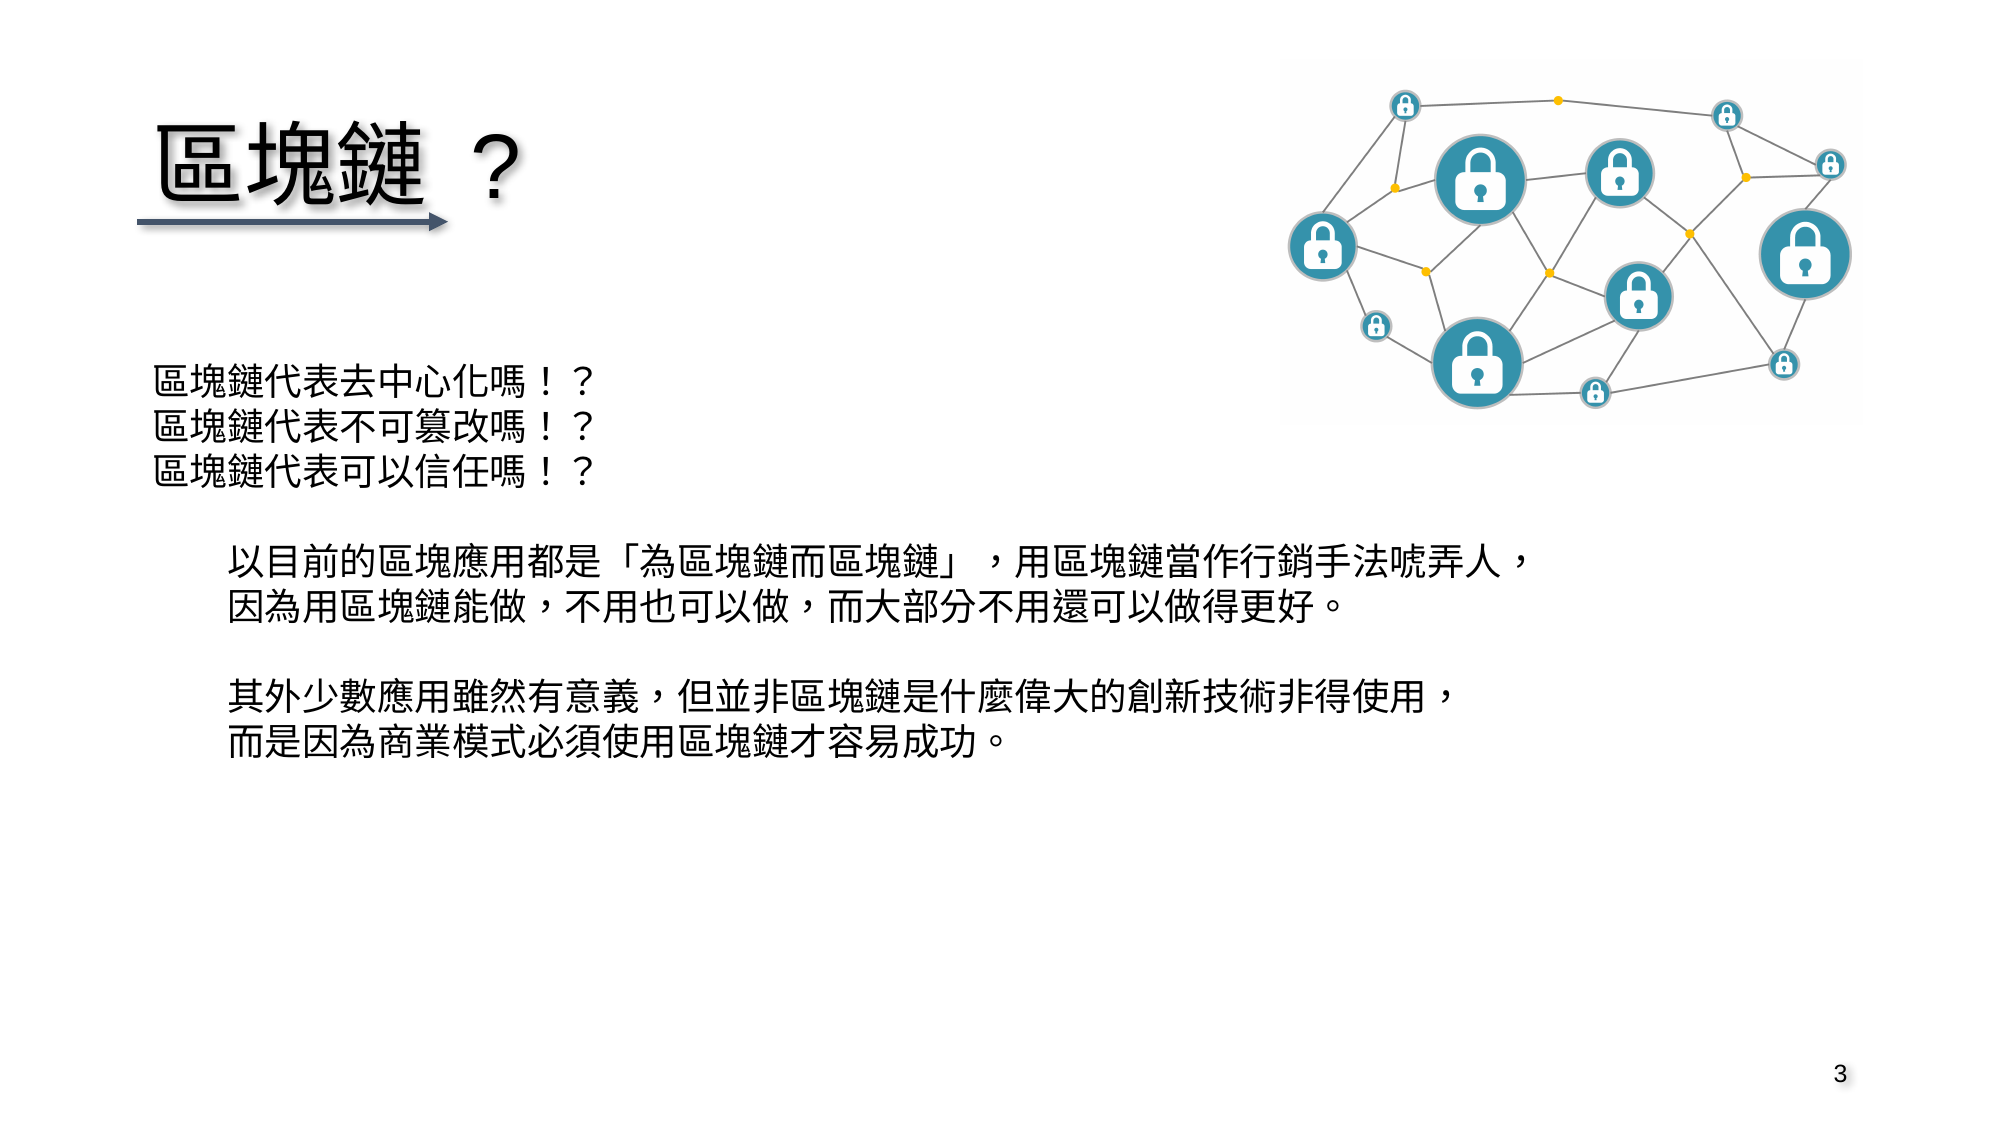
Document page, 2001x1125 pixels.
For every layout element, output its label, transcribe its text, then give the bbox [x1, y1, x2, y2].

picture [1280, 59, 1863, 425]
slide_number 3 [1761, 1042, 1863, 1103]
title 區塊鏈 ? [137, 59, 1280, 278]
text_box 區塊鏈代表去中心化嗎！？ 區塊鏈代表不可篡改嗎！？ 區塊鏈代表可以信任嗎！？ 以目前的區塊應用都是「為區塊鏈而區塊鏈」，用區塊鏈當作行銷手法唬弄人， 因為用區塊鏈能做，不用也可以做，而大部分不用還可以做得更好。 其外少數應用雖然有意義，但並非區塊鏈是什麼偉大的創新技術非得使用， 而是因為商業模式必須使用區塊鏈才容易成功。 [137, 350, 1863, 771]
